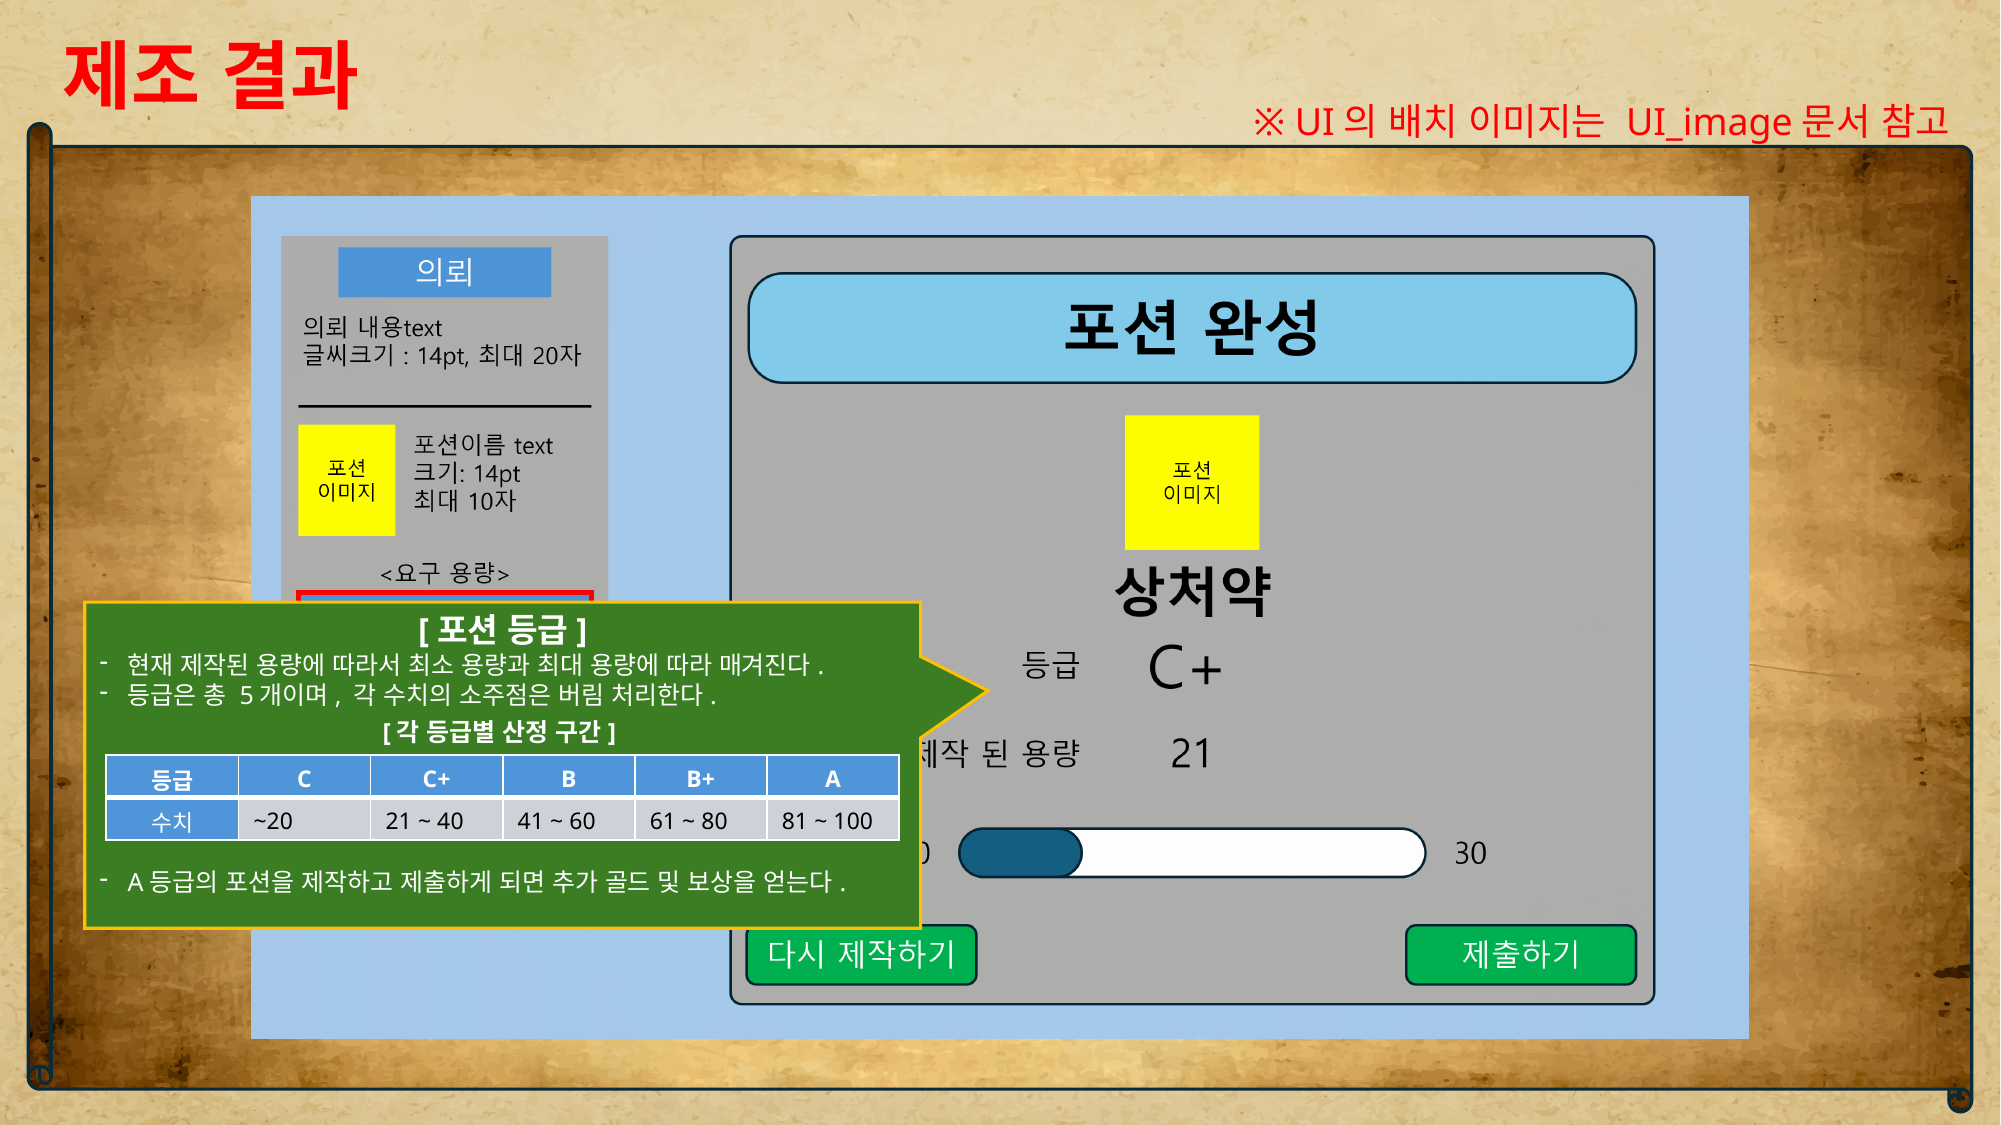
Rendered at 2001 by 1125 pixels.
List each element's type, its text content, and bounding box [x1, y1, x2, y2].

table_cell ~20 [239, 800, 250, 839]
picture [0, 0, 2001, 1125]
table_header 등급 [107, 756, 238, 795]
text_box 제조 결과 [48, 21, 375, 127]
table_header C [239, 756, 250, 795]
text_box [포션 등급] 현재 제작된 용량에 따라서 최소 용량과 최대 용량에 따라 매겨진다. 등급은 총 5개이며, 각 수치의 소주점은 버림 처리한다. [각 등급별 산정 구간] A등급의 포션을 제작하고 제출하게 되면 추가 골드 및 보상을 얻는다. [83, 600, 250, 930]
text_box [26, 121, 1974, 1114]
table_cell 수치 [107, 800, 238, 839]
text_box ※ UI의 배치 이미지는 UI_image문서 참고 [1238, 90, 1966, 150]
